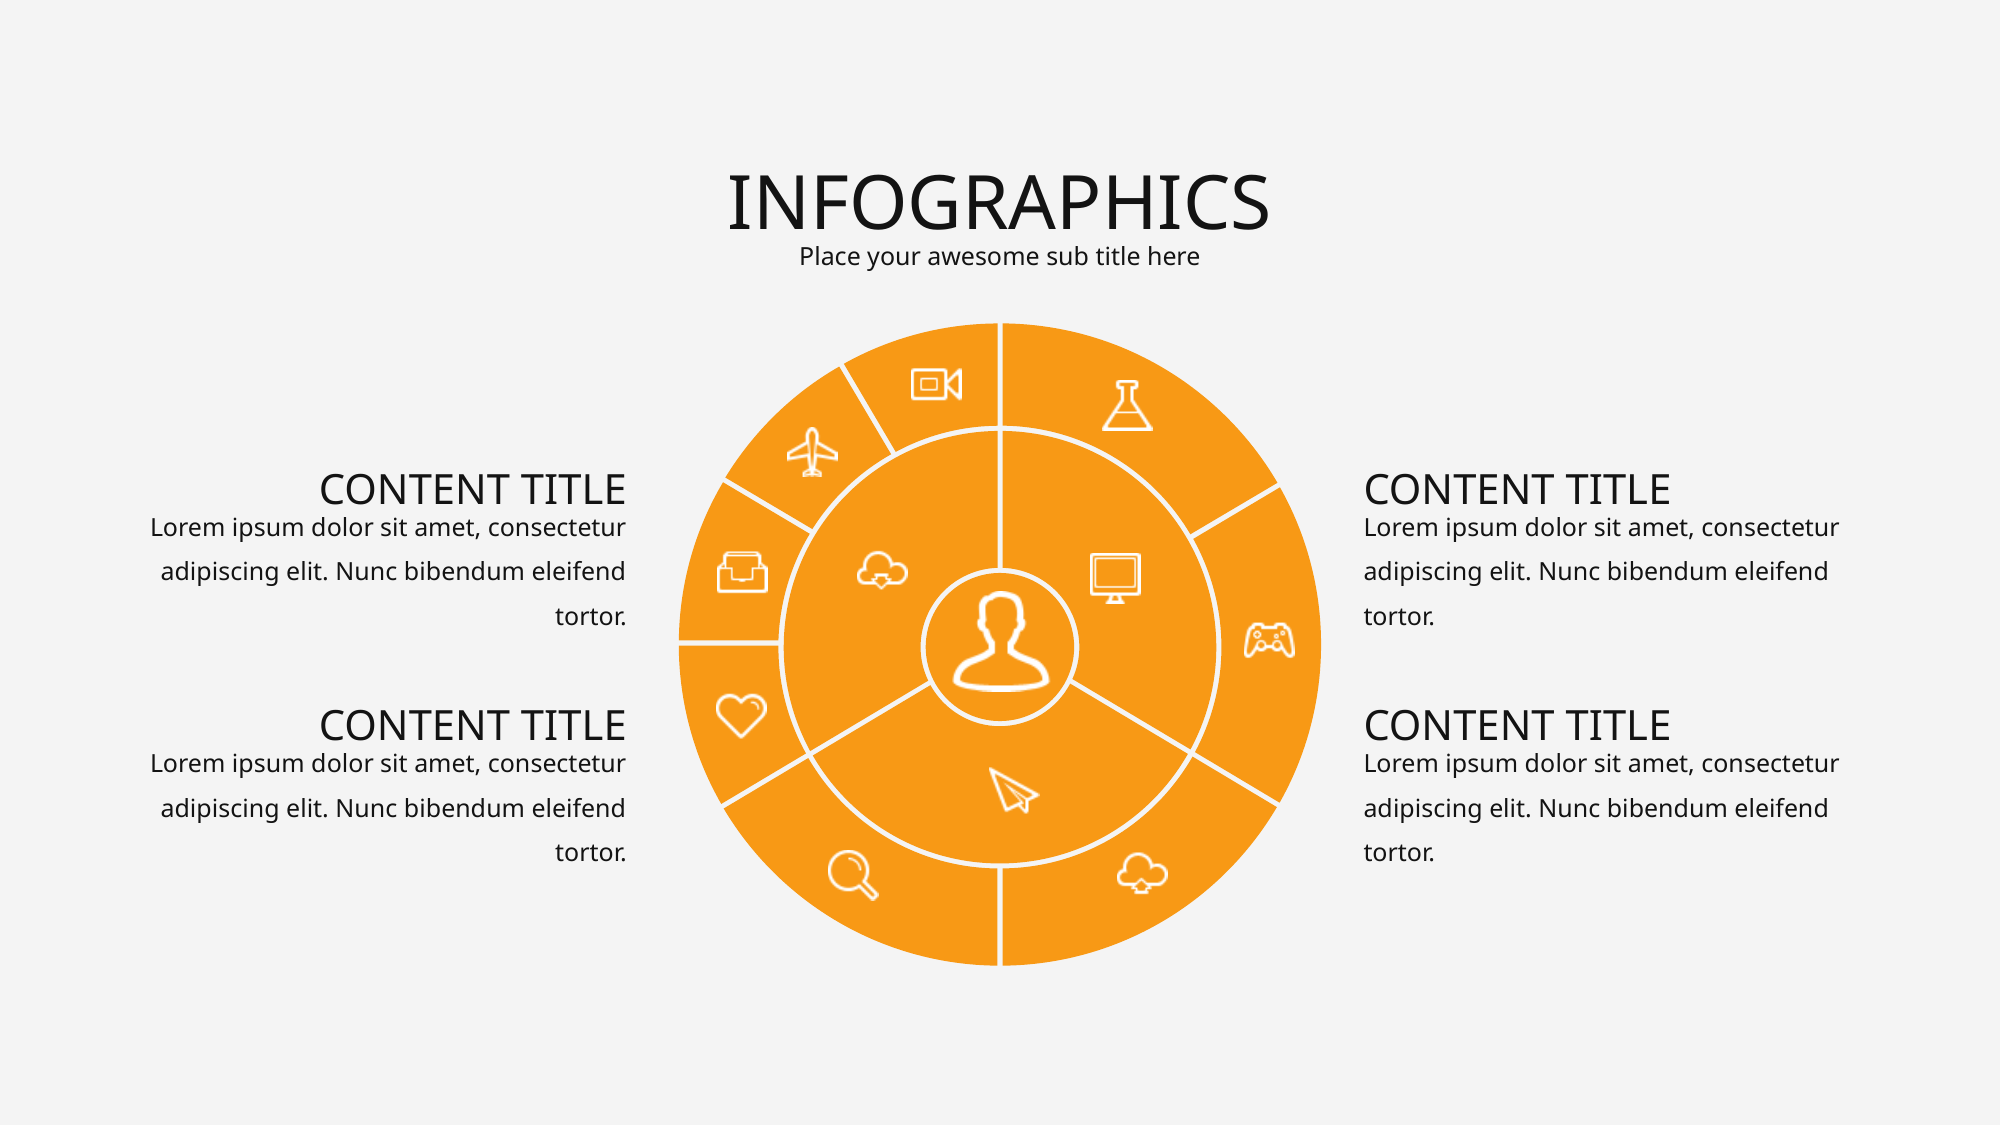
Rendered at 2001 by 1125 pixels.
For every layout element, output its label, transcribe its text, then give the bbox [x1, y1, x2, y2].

picture [1090, 553, 1141, 604]
text_box Lorem ipsum dolor sit amet, consectetur adipiscing elit. Nunc bibendum eleifend tortor. [1348, 756, 1860, 875]
text_box CONTENT TITLE [1348, 430, 1860, 520]
picture [911, 359, 962, 410]
picture [1244, 615, 1295, 666]
picture [716, 691, 767, 742]
text_box Lorem ipsum dolor sit amet, consectetur adipiscing elit. Nunc bibendum eleifend tortor. [1348, 520, 1860, 639]
picture [787, 427, 838, 478]
text_box CONTENT TITLE [130, 430, 642, 520]
picture [828, 850, 879, 901]
text_box CONTENT TITLE [1348, 666, 1860, 756]
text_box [92, 102, 1907, 266]
picture [717, 547, 768, 598]
picture [857, 545, 908, 596]
picture [951, 591, 1052, 692]
picture [1102, 380, 1153, 431]
picture [989, 766, 1040, 817]
picture [1117, 848, 1168, 899]
text_box Lorem ipsum dolor sit amet, consectetur adipiscing elit. Nunc bibendum eleifend tortor. [130, 520, 642, 639]
text_box Lorem ipsum dolor sit amet, consectetur adipiscing elit. Nunc bibendum eleifend tortor. [130, 756, 642, 875]
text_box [678, 323, 1322, 966]
text_box CONTENT TITLE [130, 666, 642, 756]
